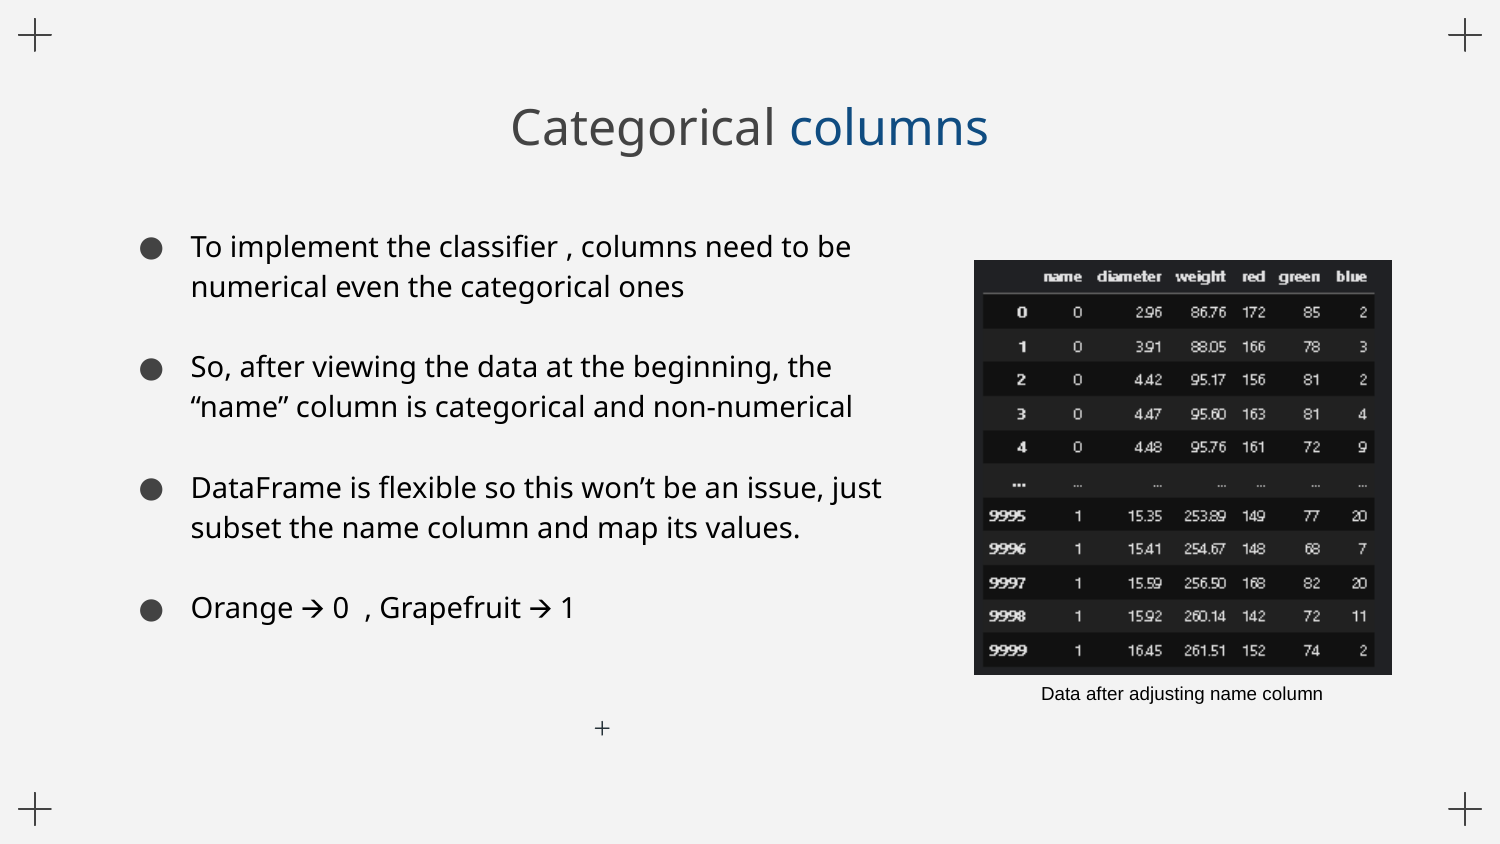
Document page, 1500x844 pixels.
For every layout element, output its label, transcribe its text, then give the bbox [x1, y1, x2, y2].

title Categorical columns [231, 80, 1269, 176]
picture [973, 259, 1392, 675]
picture [581, 700, 624, 766]
list To implement the classifier , columns need to be numerical even the categorical ones So, after viewing the data at the beginning, the “name” column is categorical and non-numerical DataFrame is flexible so this won’t be an issue, just subset the name column and map its values. Orange 🡪 0 , Grapefruit 🡪 1 [100, 207, 913, 778]
text_box Data after adjusting name column [1026, 674, 1400, 712]
